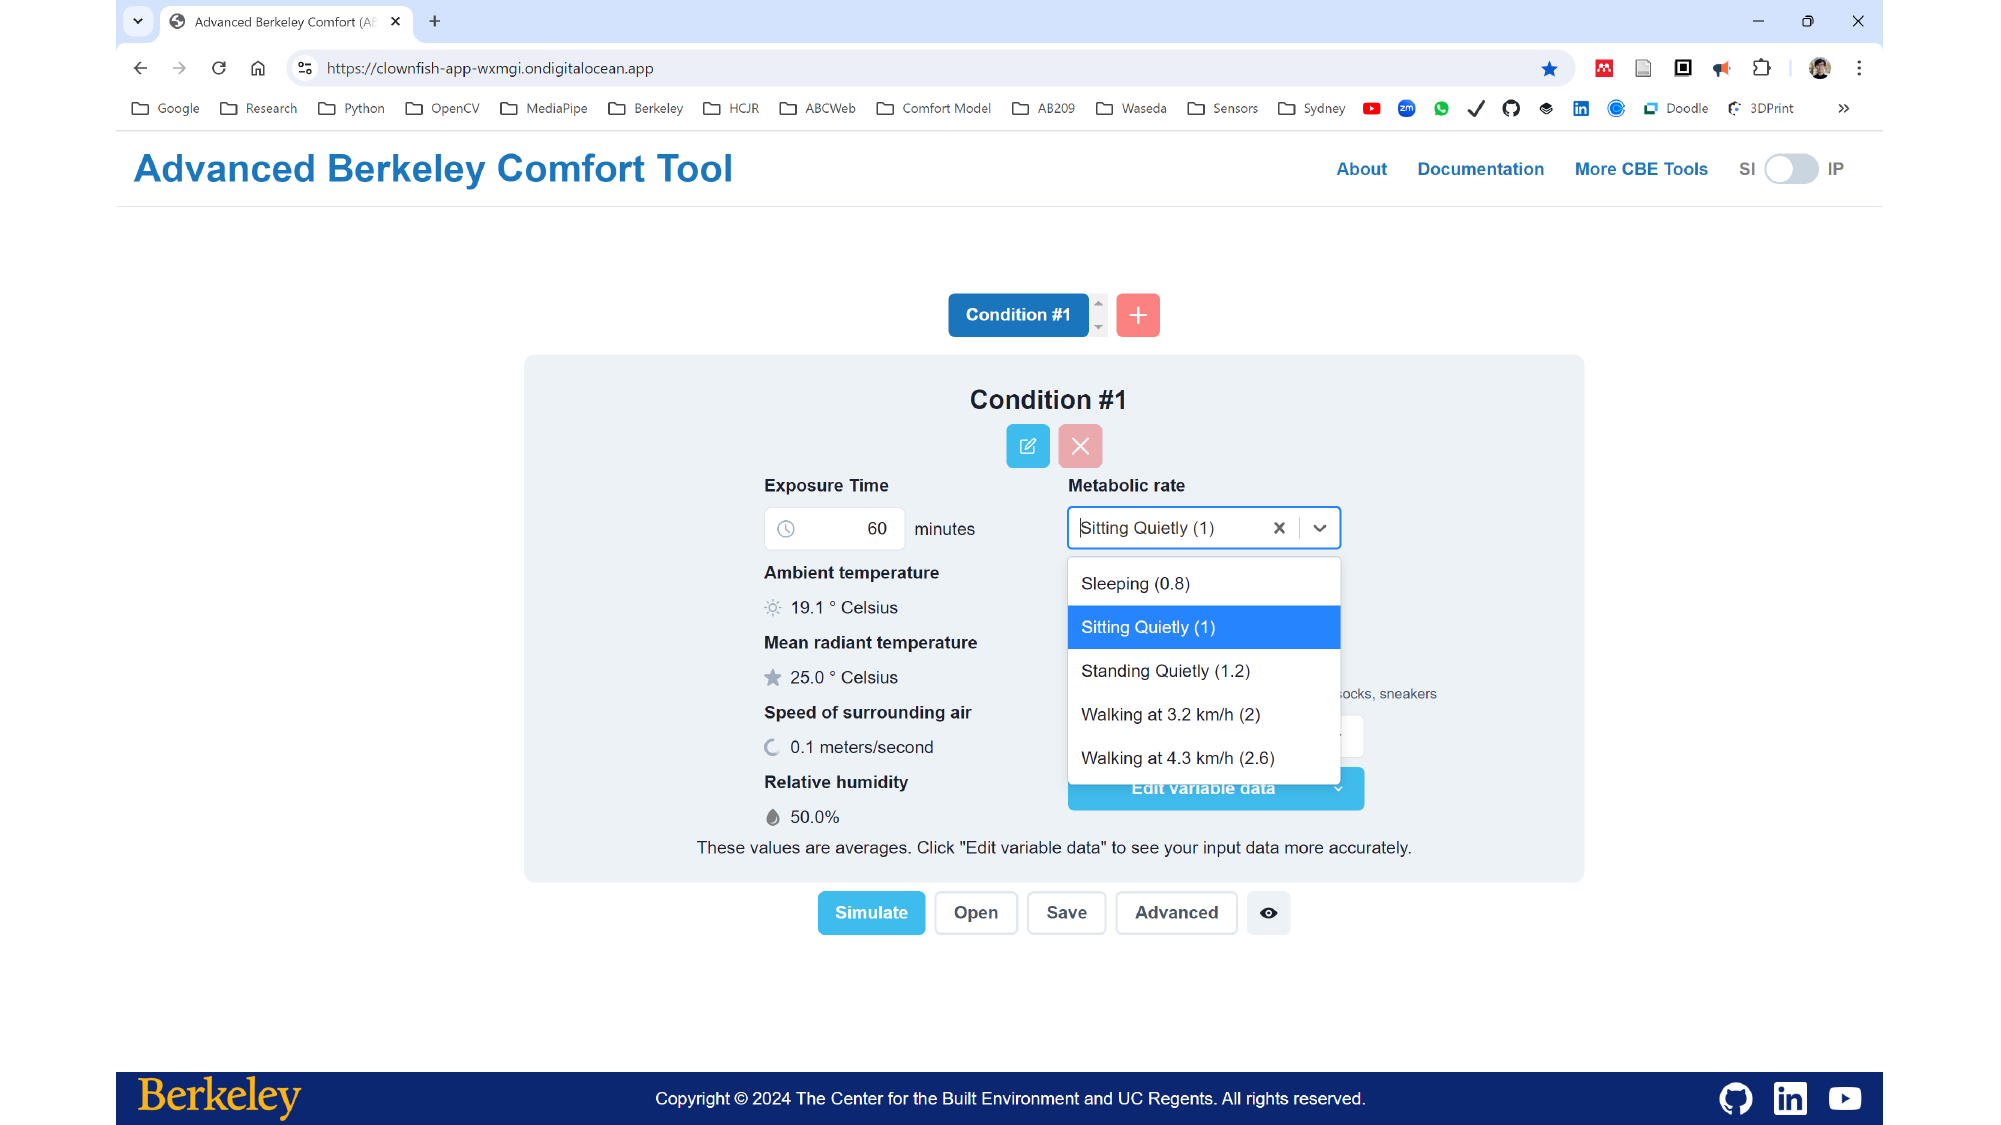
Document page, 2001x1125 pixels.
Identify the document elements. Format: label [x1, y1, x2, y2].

picture [116, 0, 1884, 1125]
